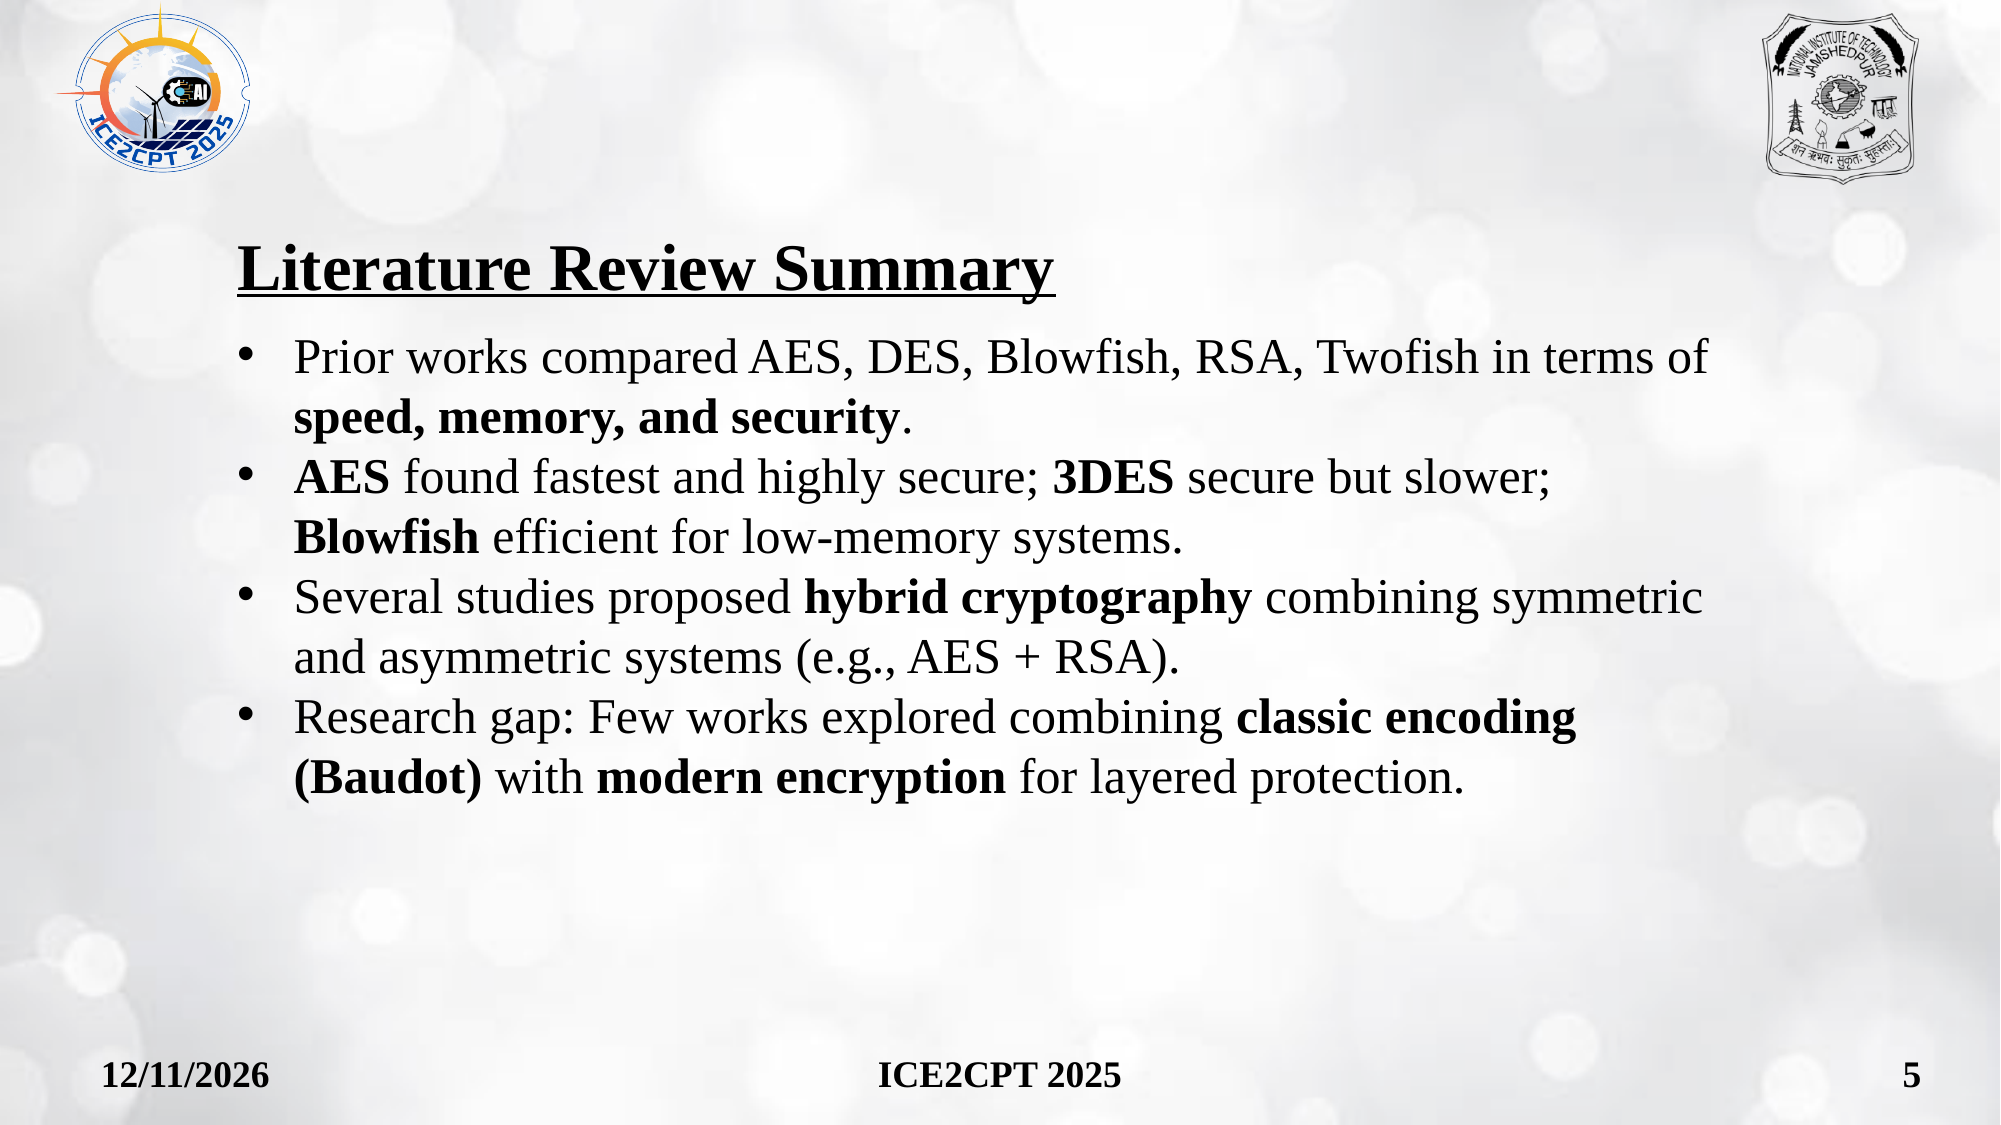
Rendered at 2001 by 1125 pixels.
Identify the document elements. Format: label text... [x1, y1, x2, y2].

picture [1762, 13, 1919, 185]
text_box Literature Review Summary Prior works compared AES, DES, Blowfish, RSA, Twofish in terms of speed, memory, and security. AES found fastest and highly secure; 3DES secure but slower; Blowfish efficient for low-memory systems. Several studies proposed hybrid cryptography combining symmetric and asymmetric systems (e.g., AES + RSA). Research gap: Few works explored combining classic encoding (Baudot) with modern encryption for layered protection. [222, 215, 1741, 811]
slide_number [86, 1042, 537, 1103]
slide_number 5 [1486, 1042, 1937, 1103]
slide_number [0, 0, 2000, 1125]
footer ICE2CPT 2025 [662, 1042, 1338, 1103]
picture [41, 0, 260, 185]
